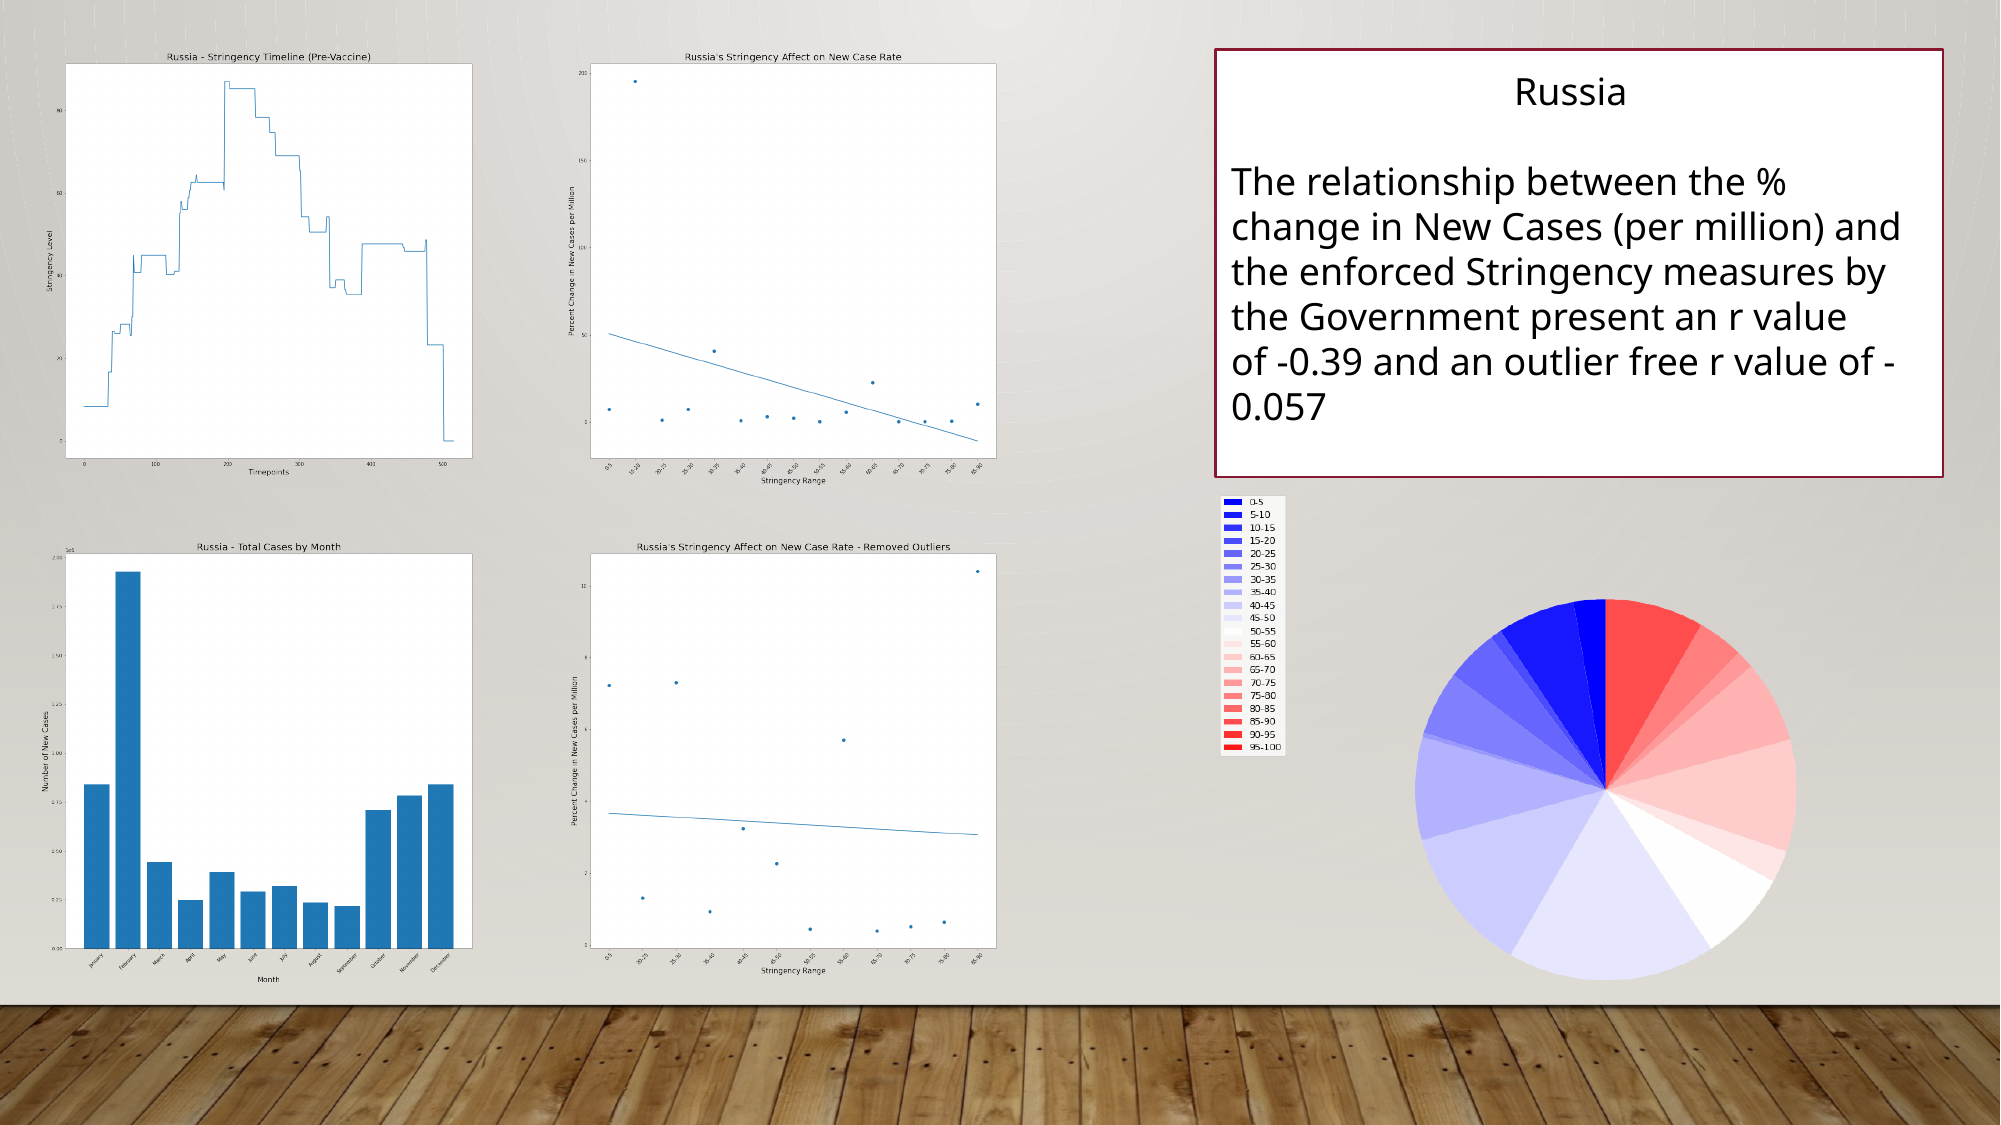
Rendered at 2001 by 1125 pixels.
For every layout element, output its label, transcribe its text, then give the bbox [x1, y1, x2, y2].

picture [0, 0, 2000, 1125]
text_box [1214, 48, 1944, 478]
text_box Russia The relationship between the % change in New Cases (per million) and the enforced Stringency measures by the Government present an r value of -0.39 and an outlier free r value of -0.057 [1216, 60, 1926, 481]
